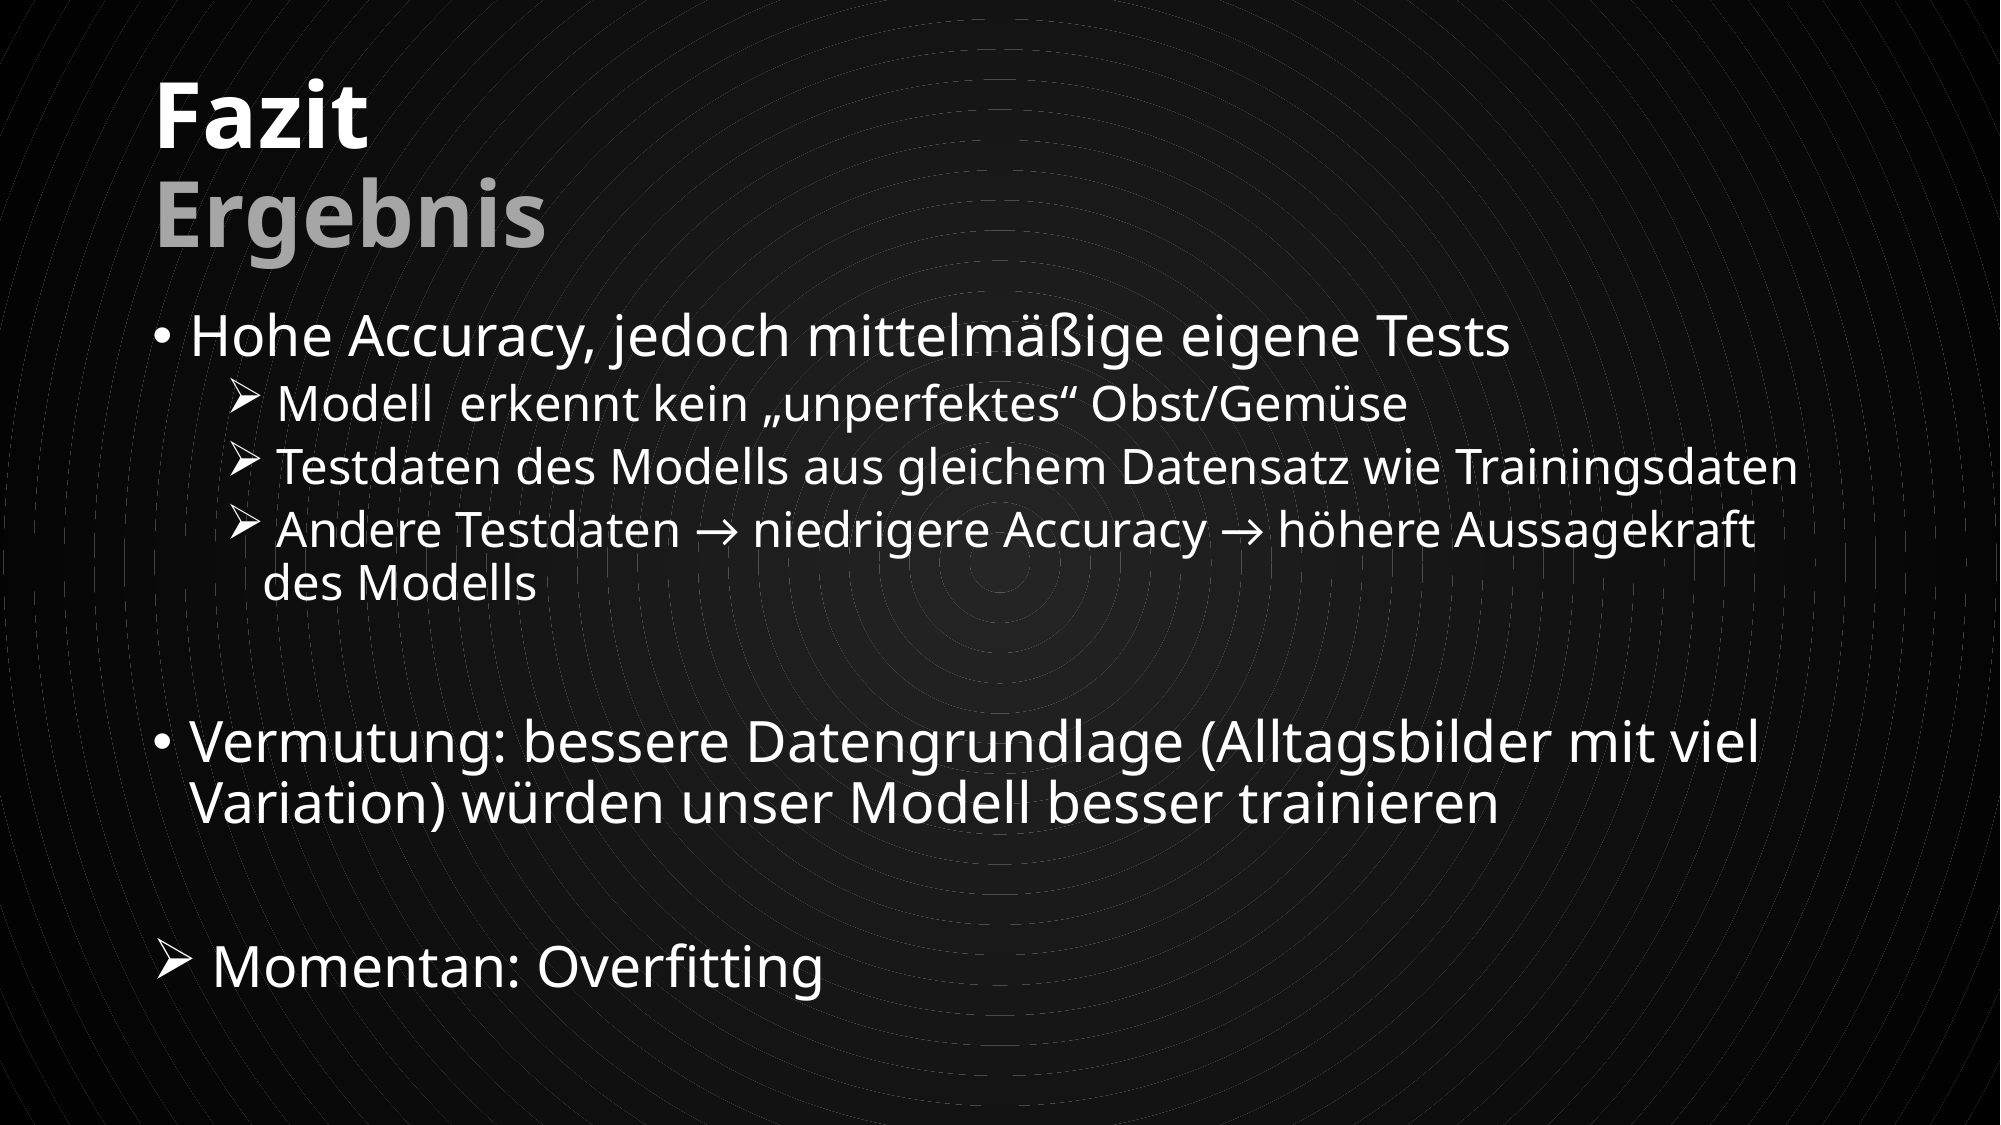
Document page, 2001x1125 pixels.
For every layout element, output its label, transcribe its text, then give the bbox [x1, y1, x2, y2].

title Fazit Ergebnis [137, 59, 1863, 278]
list Hohe Accuracy, jedoch mittelmäßige eigene Tests Modell erkennt kein „unperfektes“ Obst/Gemüse Testdaten des Modells aus gleichem Datensatz wie Trainingsdaten Andere Testdaten → niedrigere Accuracy → höhere Aussagekraft des Modells Vermutung: bessere Datengrundlage (Alltagsbilder mit viel Variation) würden unser Modell besser trainieren Momentan: Overfitting [137, 299, 1863, 1014]
